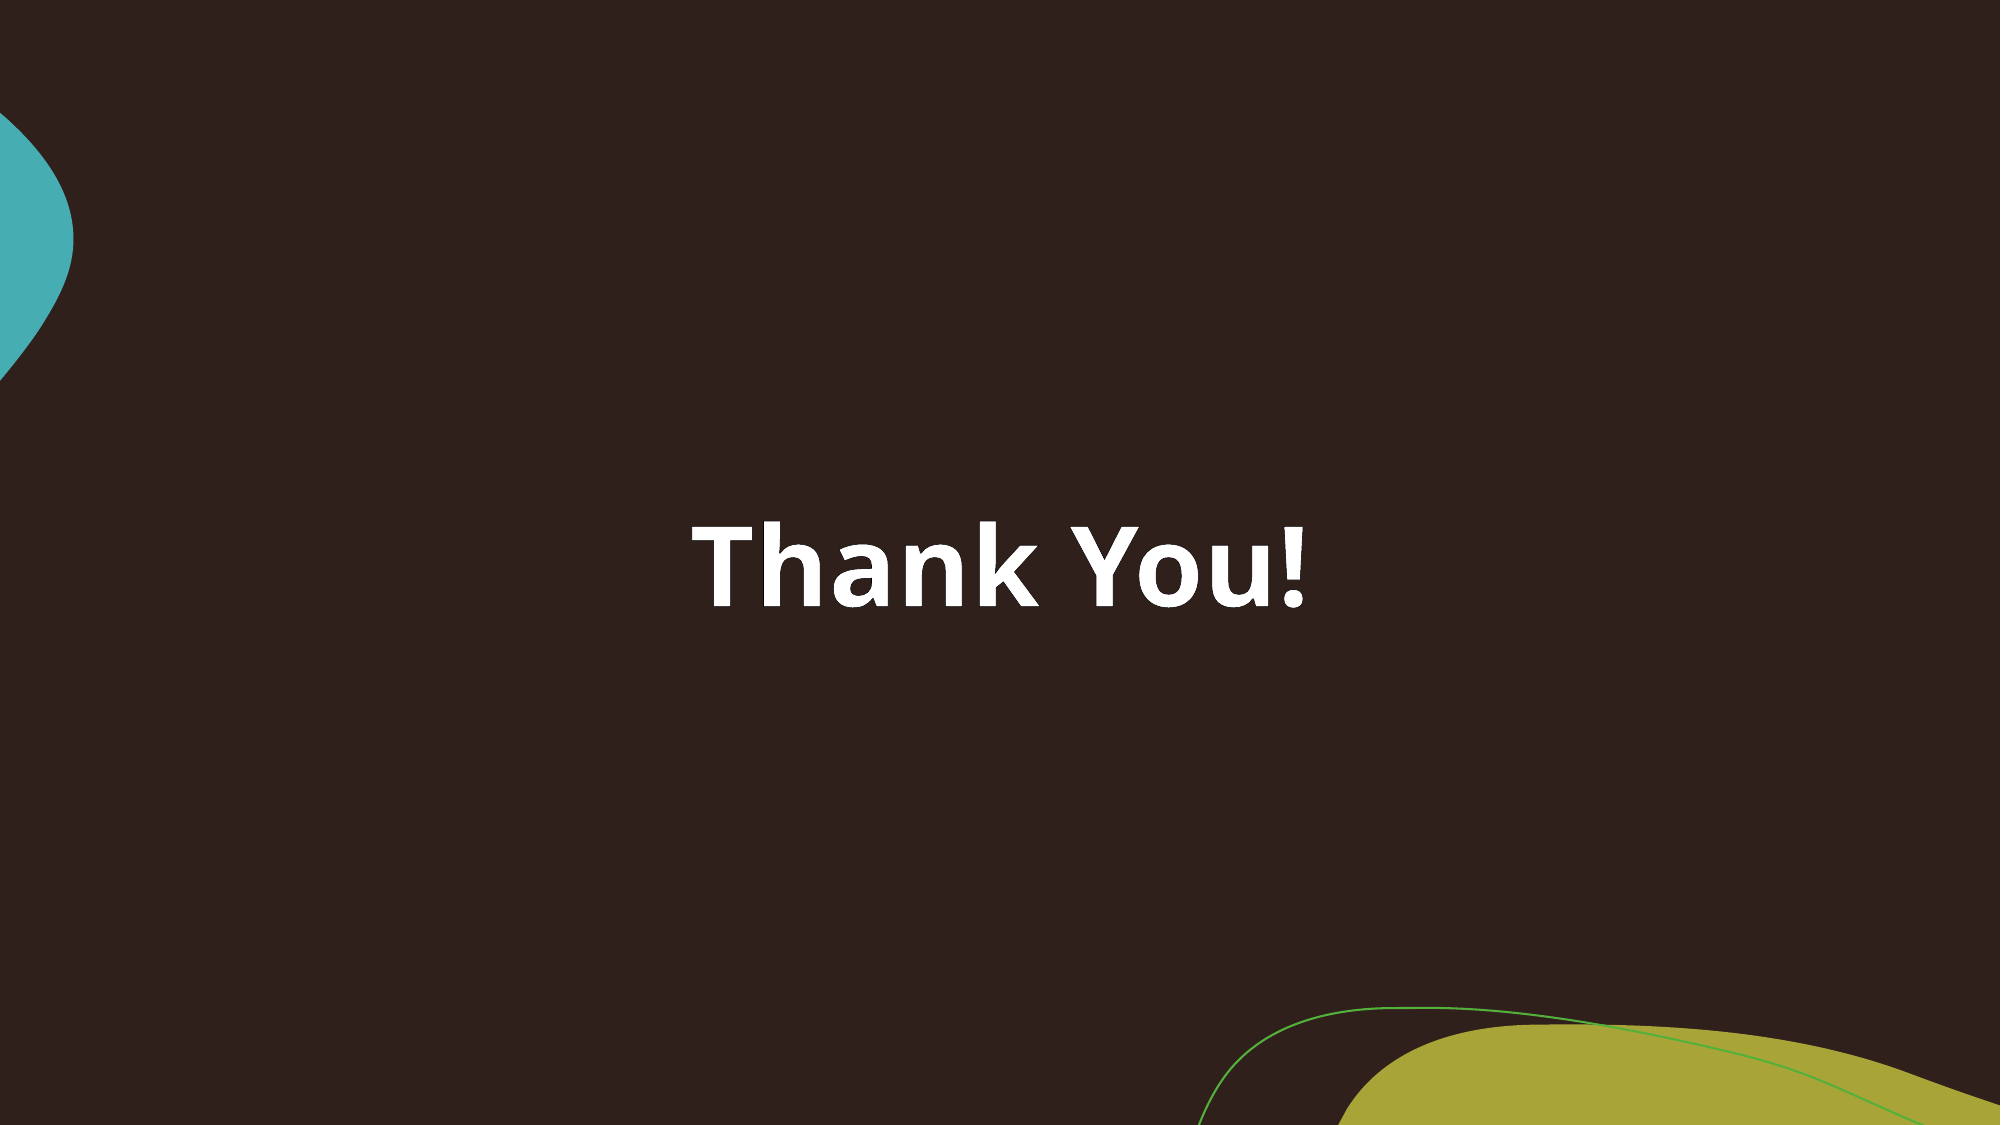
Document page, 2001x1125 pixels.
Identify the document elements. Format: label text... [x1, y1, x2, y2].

text_box Thank You! [674, 486, 1326, 637]
